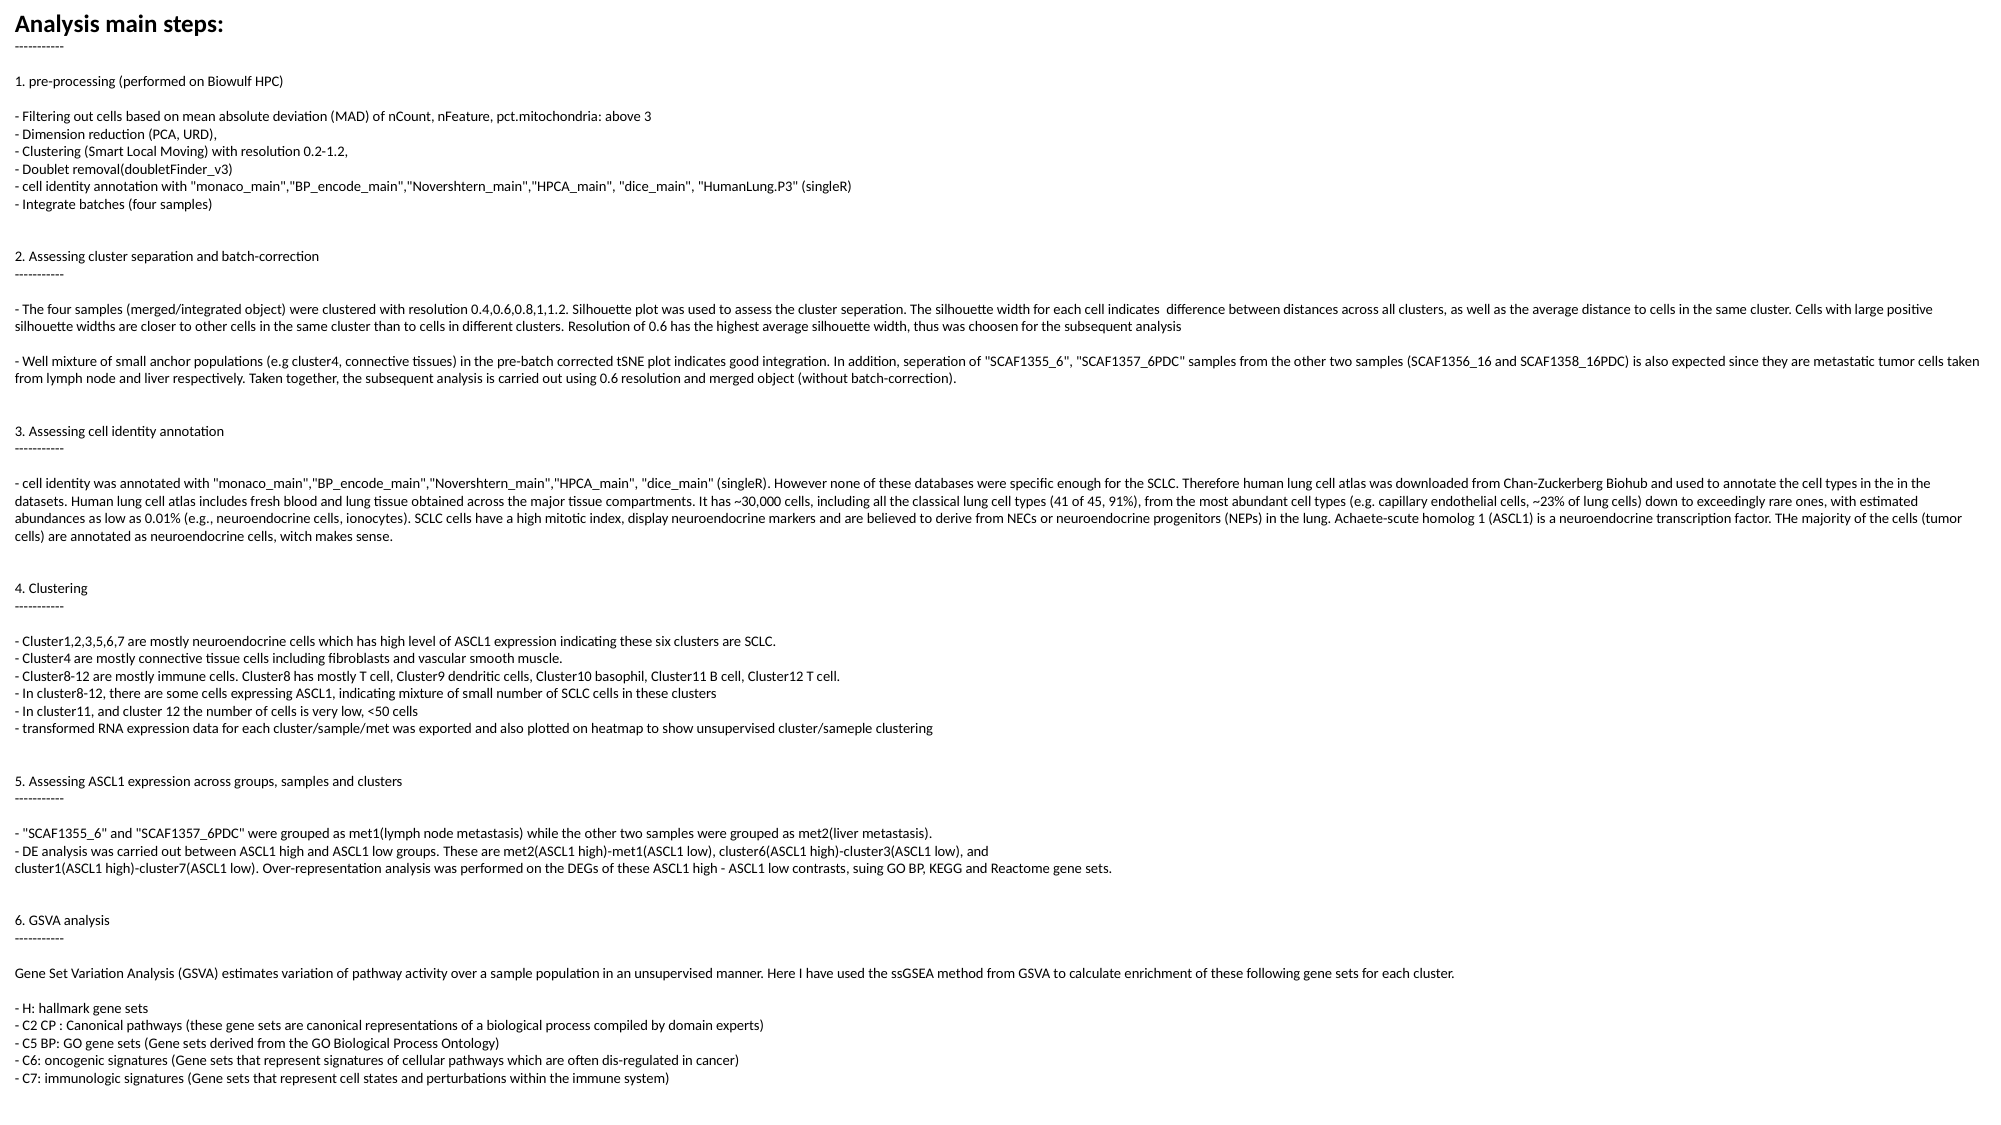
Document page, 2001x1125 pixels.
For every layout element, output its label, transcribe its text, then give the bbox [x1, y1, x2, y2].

text_box Analysis main steps: ----------- 1. pre-processing (performed on Biowulf HPC) - Filtering out cells based on mean absolute deviation (MAD) of nCount, nFeature, pct.mitochondria: above 3 - Dimension reduction (PCA, URD), - Clustering (Smart Local Moving) with resolution 0.2-1.2, - Doublet removal(doubletFinder_v3) - cell identity annotation with "monaco_main","BP_encode_main","Novershtern_main","HPCA_main", "dice_main", "HumanLung.P3" (singleR) - Integrate batches (four samples) 2. Assessing cluster separation and batch-correction ----------- - The four samples (merged/integrated object) were clustered with resolution 0.4,0.6,0.8,1,1.2. Silhouette plot was used to assess the cluster seperation. The silhouette width for each cell indicates difference between distances across all clusters, as well as the average distance to cells in the same cluster. Cells with large positive silhouette widths are closer to other cells in the same cluster than to cells in different clusters. Resolution of 0.6 has the highest average silhouette width, thus was choosen for the subsequent analysis - Well mixture of small anchor populations (e.g cluster4, connective tissues) in the pre-batch corrected tSNE plot indicates good integration. In addition, seperation of "SCAF1355_6", "SCAF1357_6PDC" samples from the other two samples (SCAF1356_16 and SCAF1358_16PDC) is also expected since they are metastatic tumor cells taken from lymph node and liver respectively. Taken together, the subsequent analysis is carried out using 0.6 resolution and merged object (without batch-correction). 3. Assessing cell identity annotation ----------- - cell identity was annotated with "monaco_main","BP_encode_main","Novershtern_main","HPCA_main", "dice_main" (singleR). However none of these databases were specific enough for the SCLC. Therefore human lung cell atlas was downloaded from Chan-Zuckerberg Biohub and used to annotate the cell types in the in the datasets. Human lung cell atlas includes fresh blood and lung tissue obtained across the major tissue compartments. It has ~30,000 cells, including all the classical lung cell types (41 of 45, 91%), from the most abundant cell types (e.g. capillary endothelial cells, ~23% of lung cells) down to exceedingly rare ones, with estimated abundances as low as 0.01% (e.g., neuroendocrine cells, ionocytes). SCLC cells have a high mitotic index, display neuroendocrine markers and are believed to derive from NECs or neuroendocrine progenitors (NEPs) in the lung. Achaete-scute homolog 1 (ASCL1) is a neuroendocrine transcription factor. THe majority of the cells (tumor cells) are annotated as neuroendocrine cells, witch makes sense. 4. Clustering ----------- - Cluster1,2,3,5,6,7 are mostly neuroendocrine cells which has high level of ASCL1 expression indicating these six clusters are SCLC. - Cluster4 are mostly connective tissue cells including fibroblasts and vascular smooth muscle. - Cluster8-12 are mostly immune cells. Cluster8 has mostly T cell, Cluster9 dendritic cells, Cluster10 basophil, Cluster11 B cell, Cluster12 T cell. - In cluster8-12, there are some cells expressing ASCL1, indicating mixture of small number of SCLC cells in these clusters - In cluster11, and cluster 12 the number of cells is very low, <50 cells - transformed RNA expression data for each cluster/sample/met was exported and also plotted on heatmap to show unsupervised cluster/sameple clustering 5. Assessing ASCL1 expression across groups, samples and clusters ----------- - "SCAF1355_6" and "SCAF1357_6PDC" were grouped as met1(lymph node metastasis) while the other two samples were grouped as met2(liver metastasis). - DE analysis was carried out between ASCL1 high and ASCL1 low groups. These are met2(ASCL1 high)-met1(ASCL1 low), cluster6(ASCL1 high)-cluster3(ASCL1 low), and cluster1(ASCL1 high)-cluster7(ASCL1 low). Over-representation analysis was performed on the DEGs of these ASCL1 high - ASCL1 low contrasts, suing GO BP, KEGG and Reactome gene sets. 6. GSVA analysis ----------- Gene Set Variation Analysis (GSVA) estimates variation of pathway activity over a sample population in an unsupervised manner. Here I have used the ssGSEA method from GSVA to calculate enrichment of these following gene sets for each cluster. - H: hallmark gene sets - C2 CP : Canonical pathways (these gene sets are canonical representations of a biological process compiled by domain experts) - C5 BP: GO gene sets (Gene sets derived from the GO Biological Process Ontology) - C6: oncogenic signatures (Gene sets that represent signatures of cellular pathways which are often dis-regulated in cancer) - C7: immunologic signatures (Gene sets that represent cell states and perturbations within the immune system) [0, 0, 2000, 1094]
